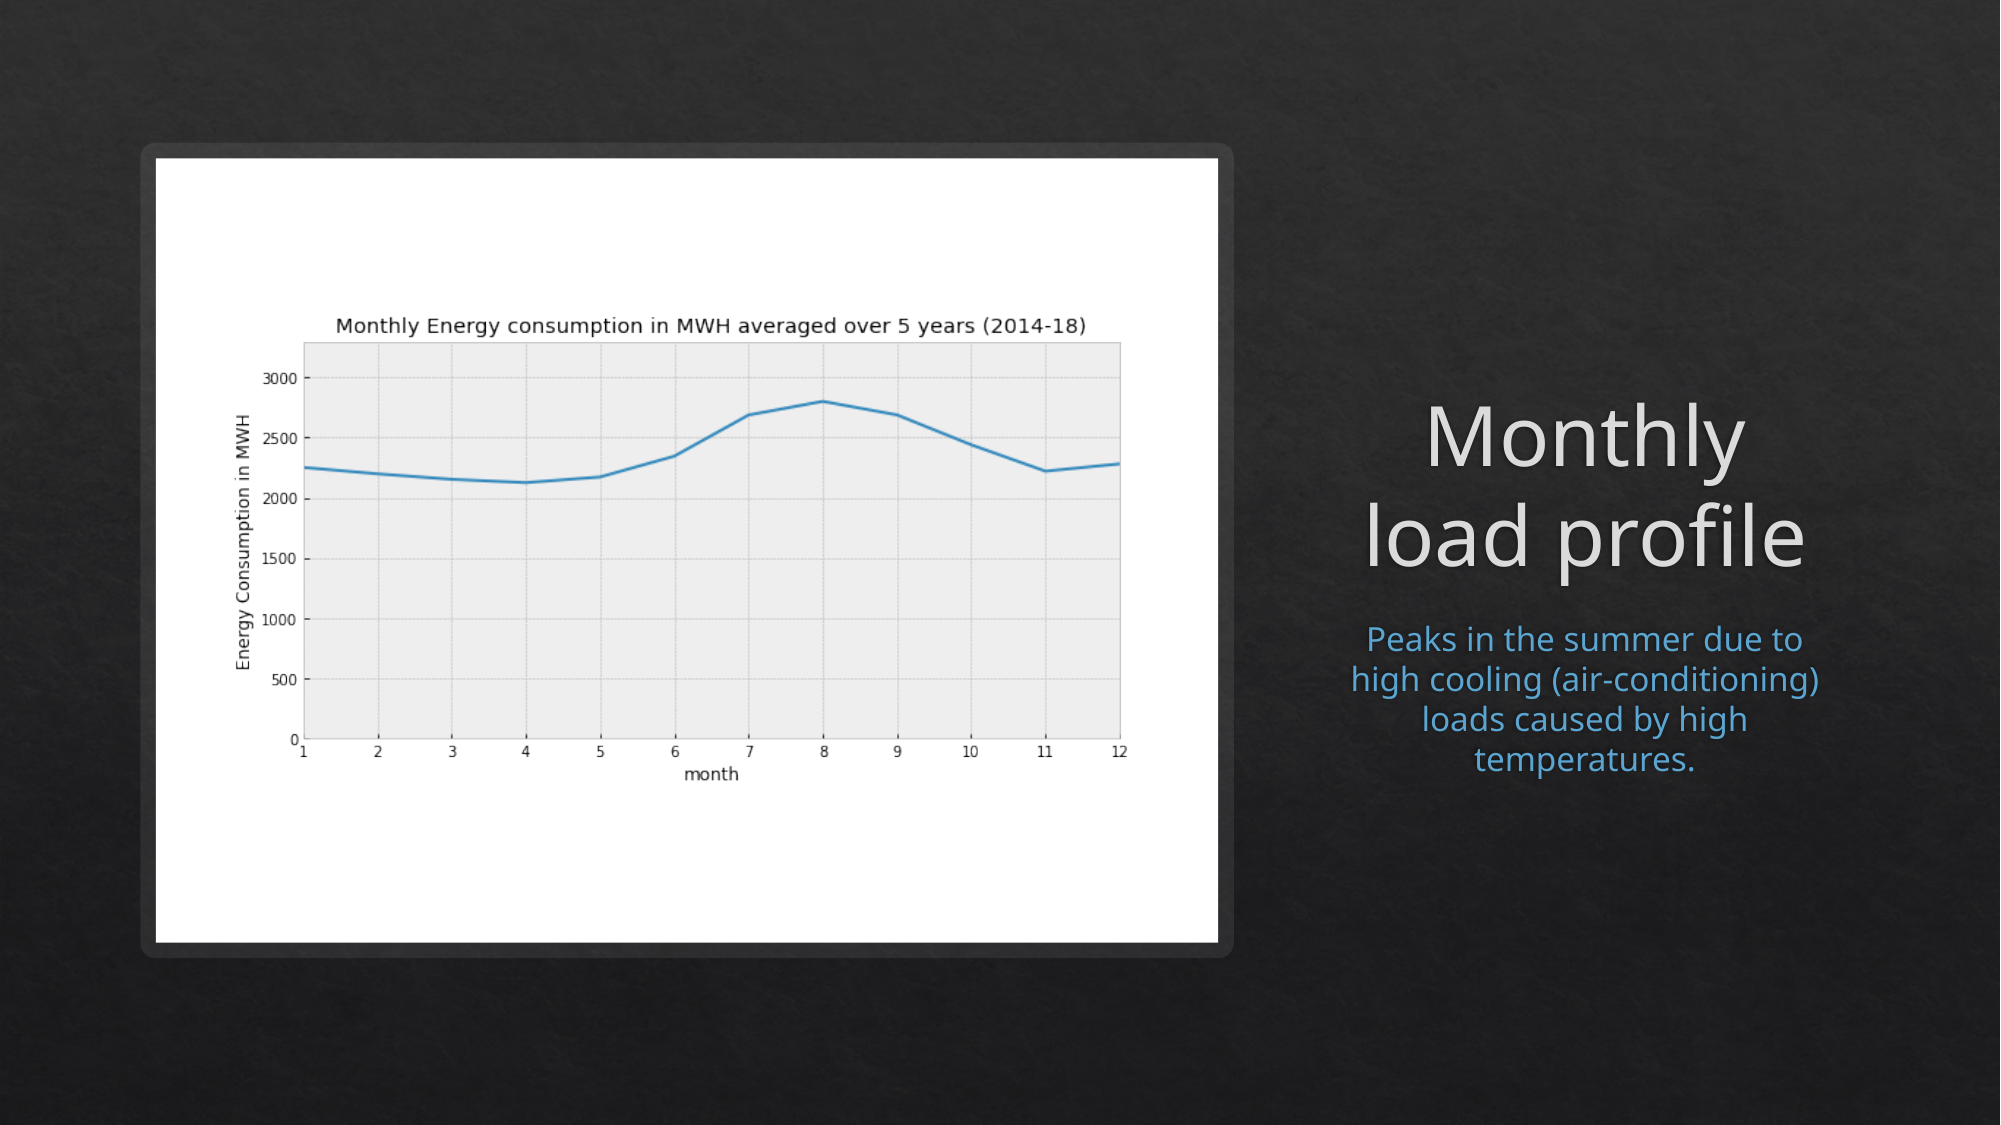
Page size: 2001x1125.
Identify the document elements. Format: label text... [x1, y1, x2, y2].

text_box [155, 157, 1220, 944]
picture [226, 307, 1140, 794]
title Monthly load profile [1327, 158, 1843, 591]
text_box [0, 0, 2000, 1125]
list Peaks in the summer due to high cooling (air-conditioning) loads caused by high temperatures. [1327, 611, 1843, 887]
